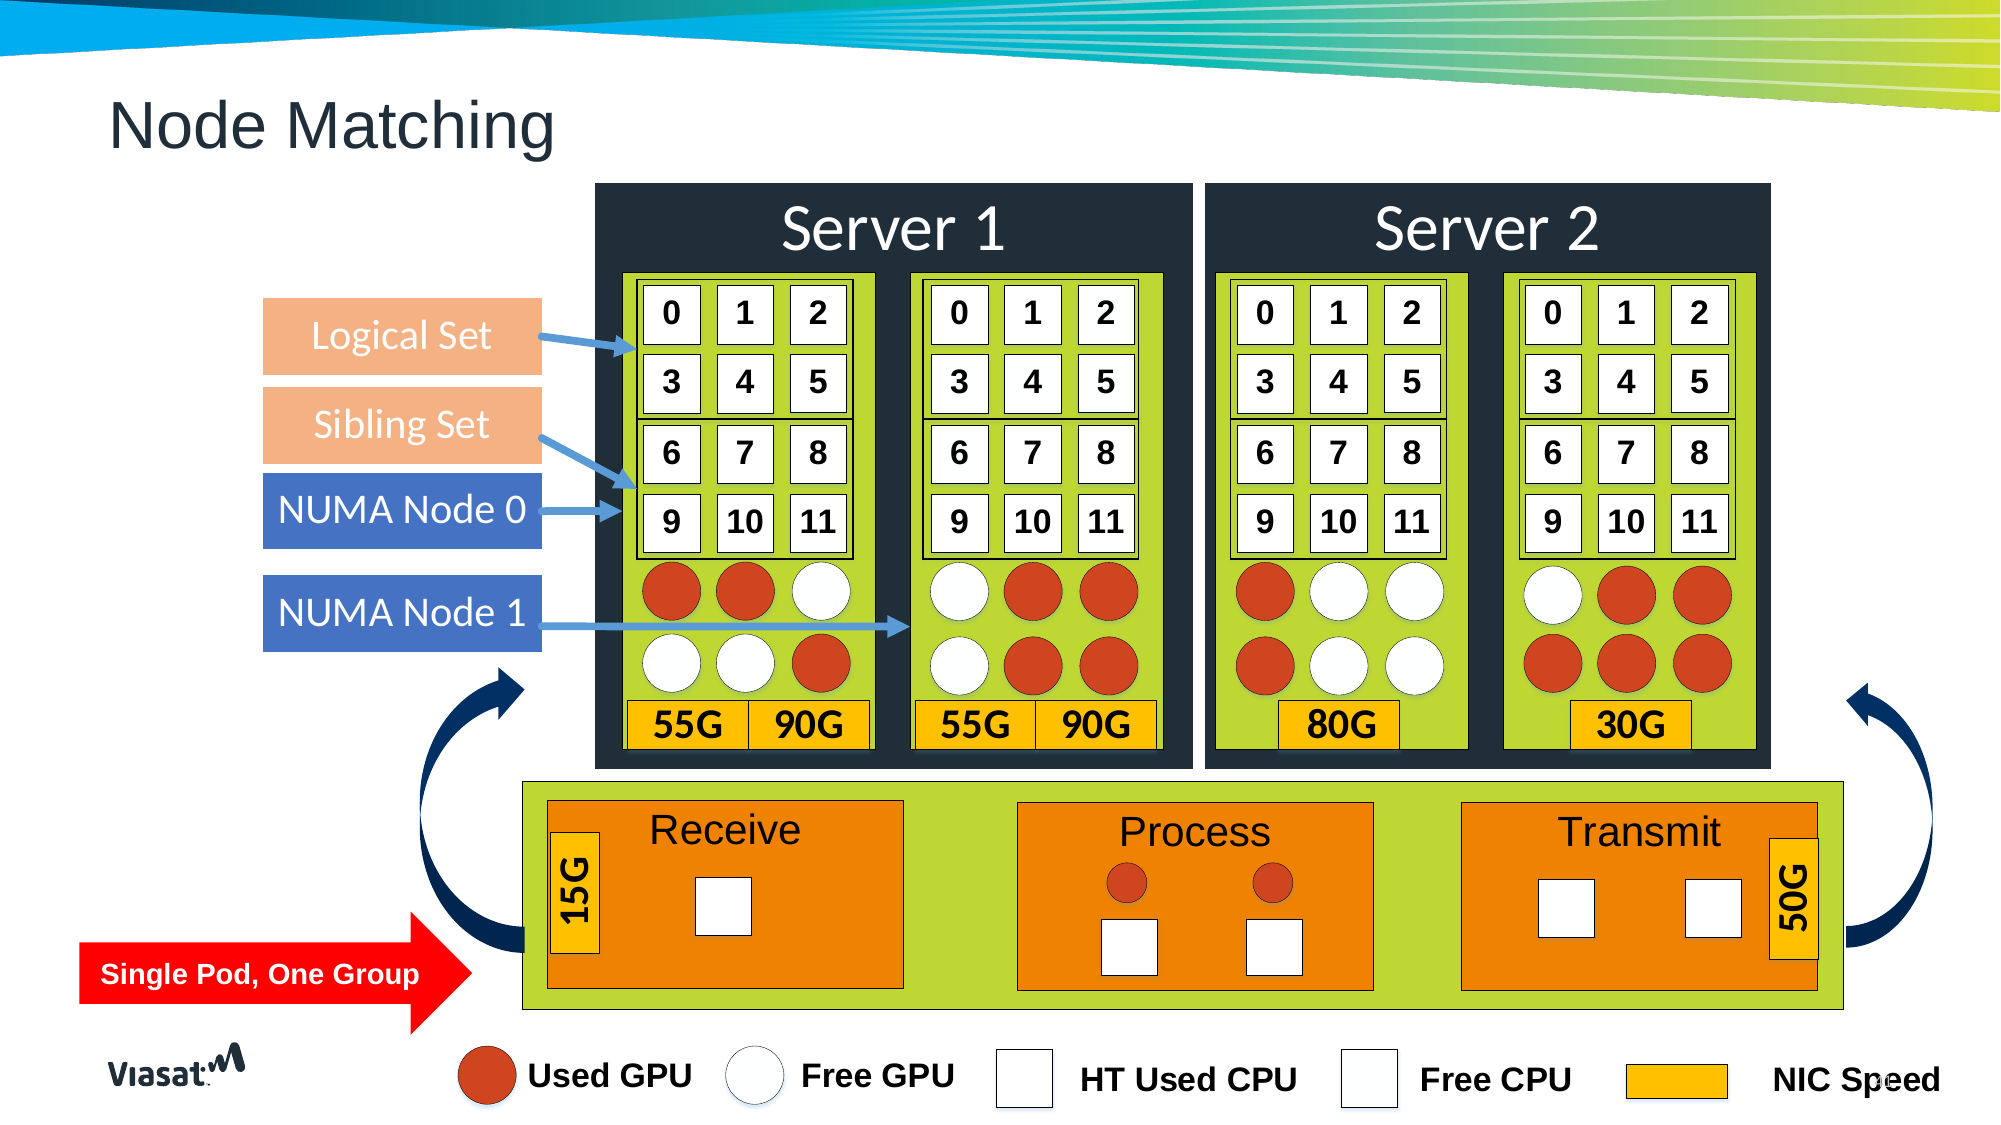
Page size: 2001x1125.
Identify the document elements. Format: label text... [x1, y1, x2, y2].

title Node Matching [108, 57, 1892, 196]
picture [0, 0, 2000, 112]
text_box Single Pod, One Group [78, 941, 255, 1005]
picture [255, 167, 1959, 1117]
picture [30, 0, 103, 4]
